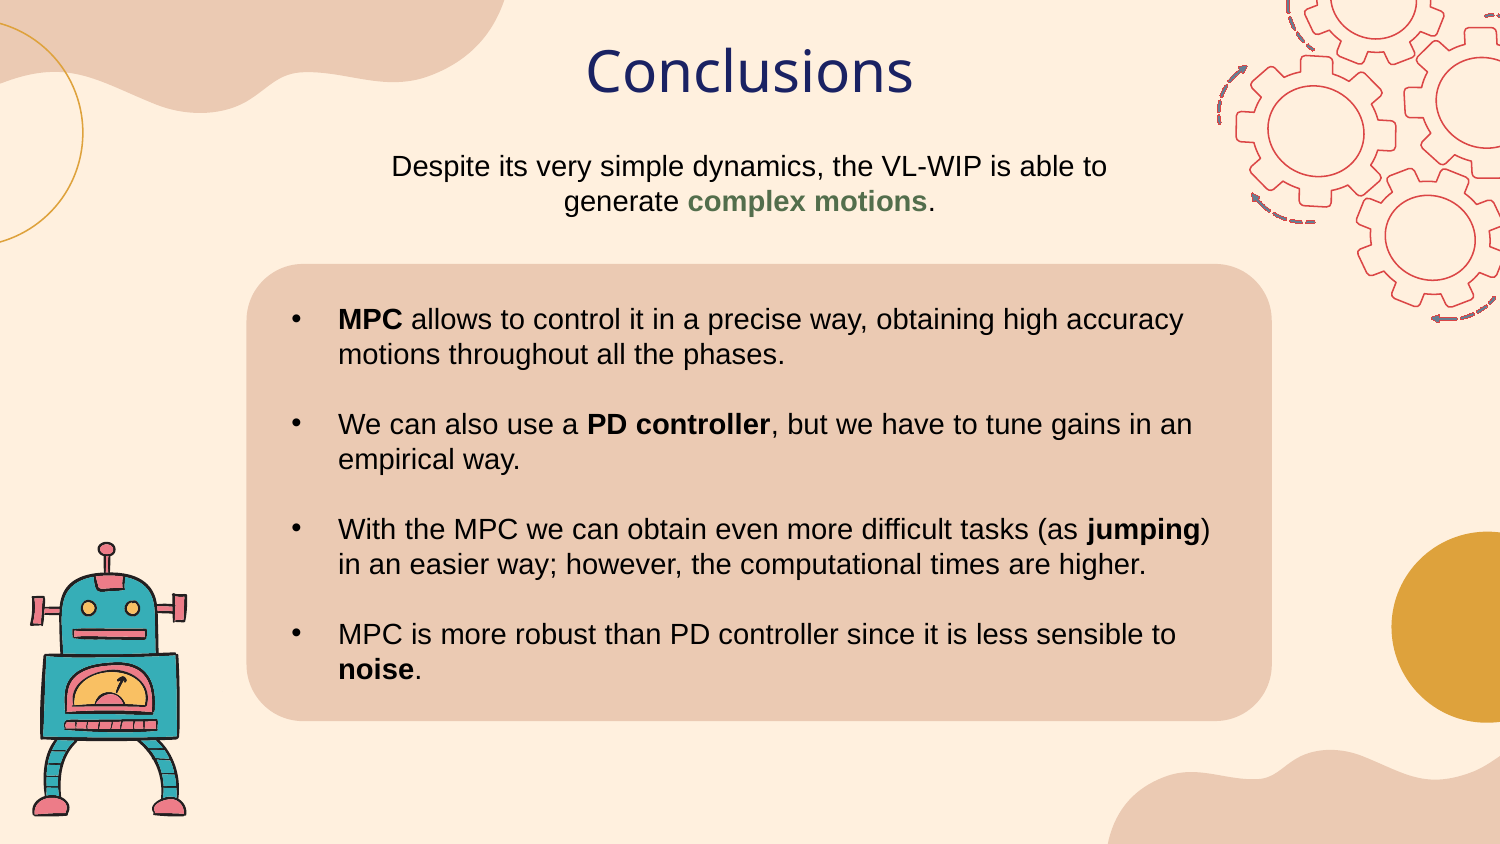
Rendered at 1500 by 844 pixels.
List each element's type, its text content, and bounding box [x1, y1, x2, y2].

text_box MPC allows to control it in a precise way, obtaining high accuracy motions throughout all the phases. We can also use a PD controller, but we have to tune gains in an empirical way. With the MPC we can obtain even more difficult tasks (as jumping) in an easier way; however, the computational times are higher. MPC is more robust than PD controller since it is less sensible to noise. [276, 293, 1237, 693]
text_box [1225, 0, 1500, 295]
text_box Conclusions [458, 21, 1042, 116]
text_box [246, 263, 1272, 722]
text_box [29, 541, 224, 817]
text_box Despite its very simple dynamics, the VL-WIP is able to generate complex motions. [342, 139, 1158, 225]
